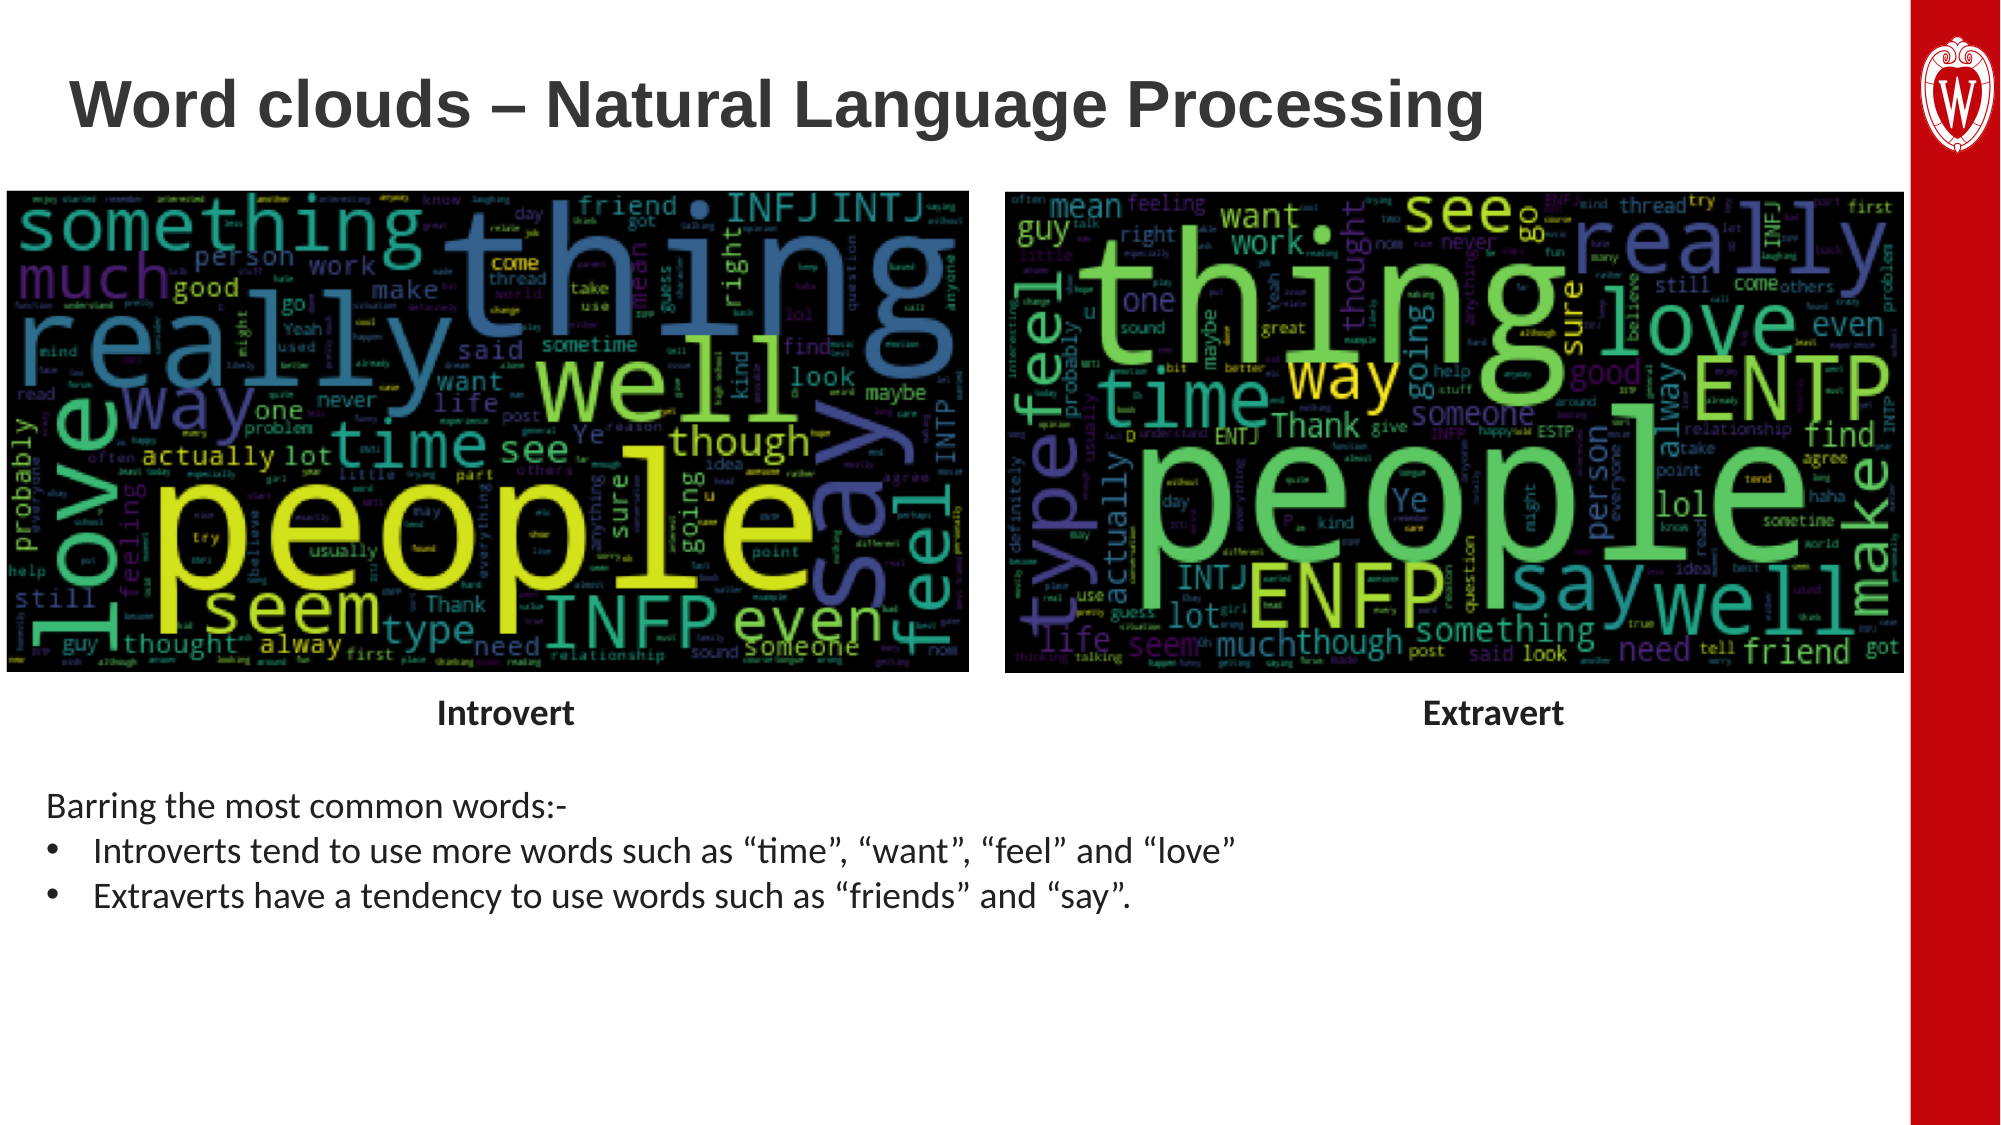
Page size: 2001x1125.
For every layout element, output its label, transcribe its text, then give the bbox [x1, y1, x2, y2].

text_box Introvert [165, 681, 846, 741]
text_box Extravert [1153, 681, 1834, 741]
picture [1920, 36, 1995, 154]
text_box Barring the most common words:- Introverts tend to use more words such as “time”, “want”, “feel” and “love” Extraverts have a tendency to use words such as “friends” and “say”. [31, 773, 1909, 924]
picture [0, 183, 975, 678]
picture [999, 185, 1909, 679]
text_box Word clouds – Natural Language Processing [55, 53, 1870, 149]
